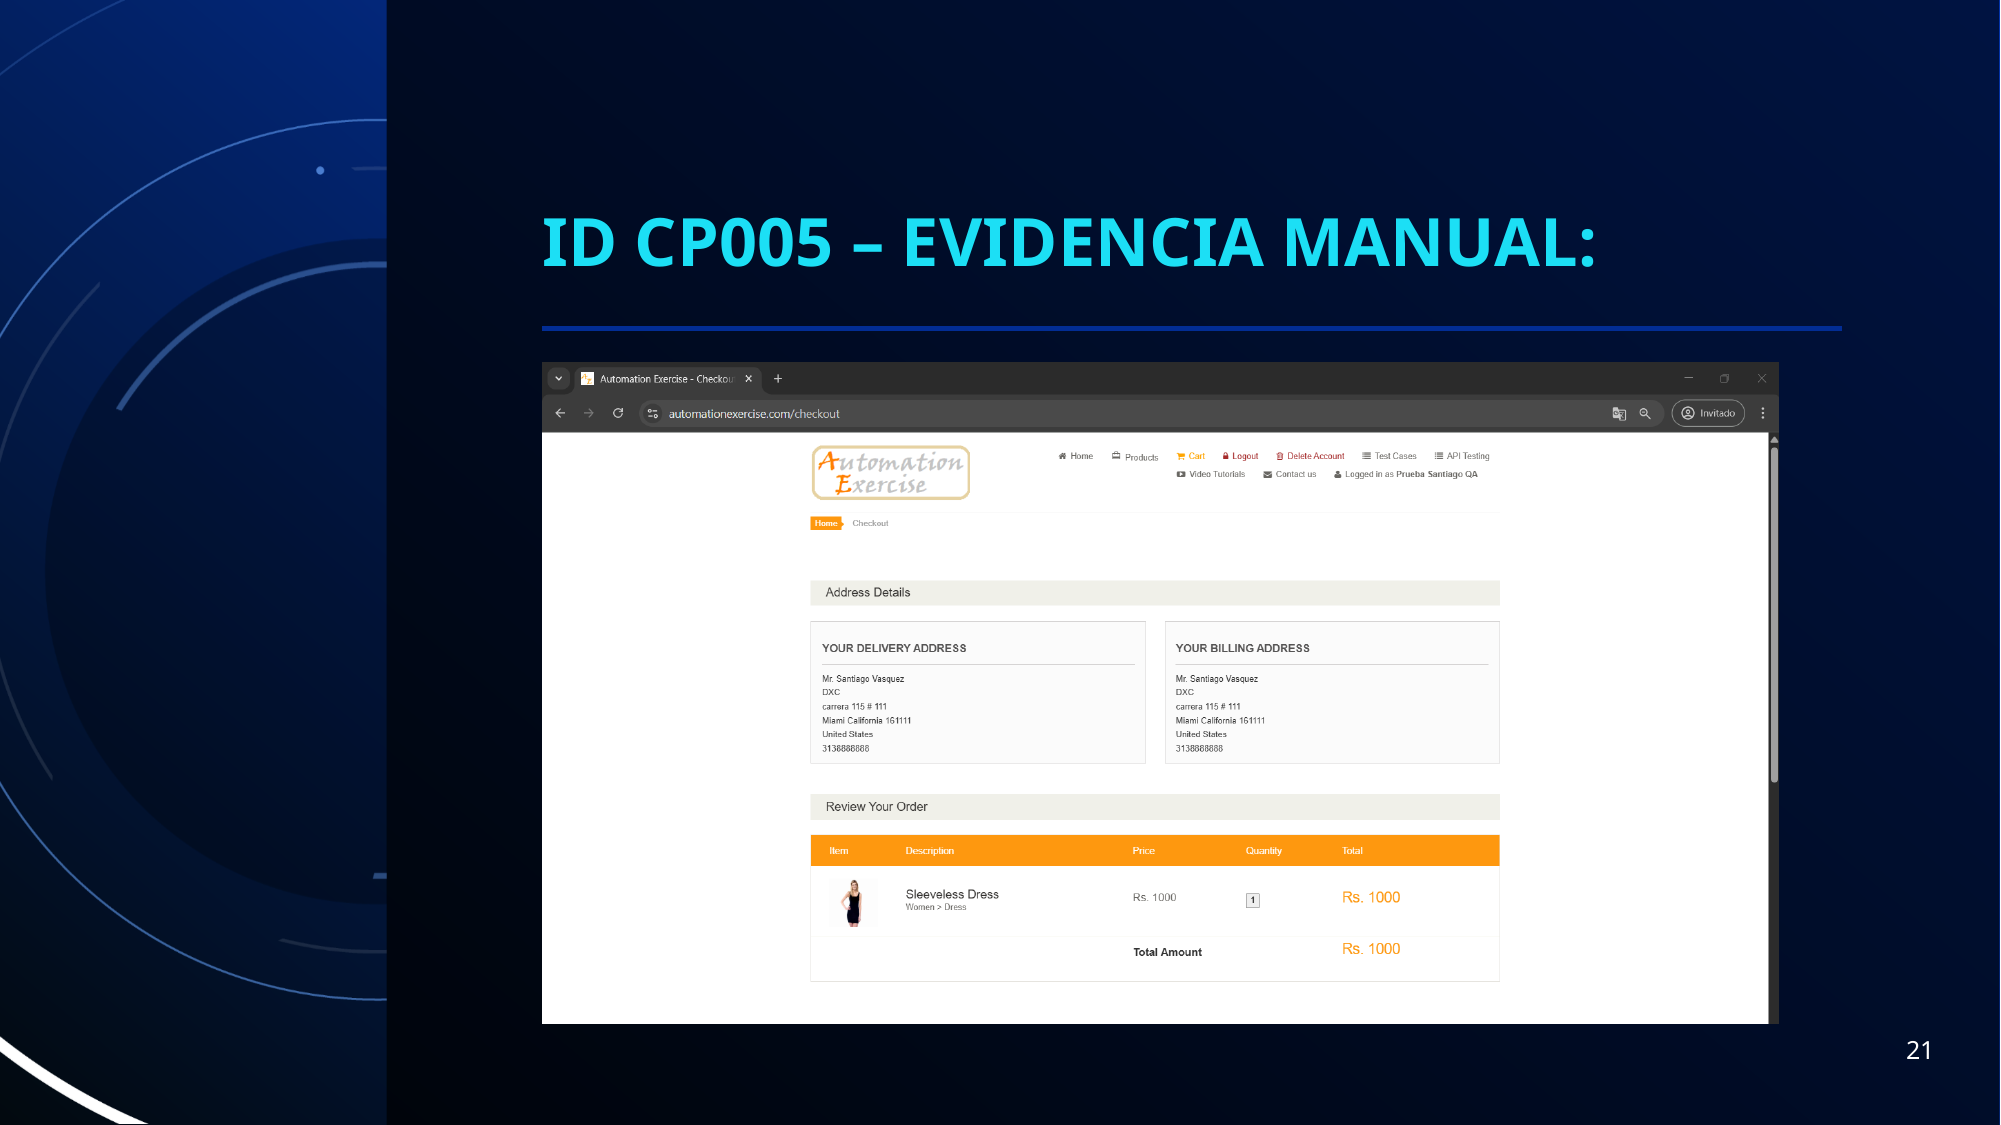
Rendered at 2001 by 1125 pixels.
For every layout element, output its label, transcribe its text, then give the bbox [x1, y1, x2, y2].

slide_number 21 [1499, 1021, 1950, 1082]
picture [0, 0, 387, 1124]
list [542, 362, 1779, 1024]
title ID cp005 – Evidencia Manual: [542, 198, 1760, 289]
